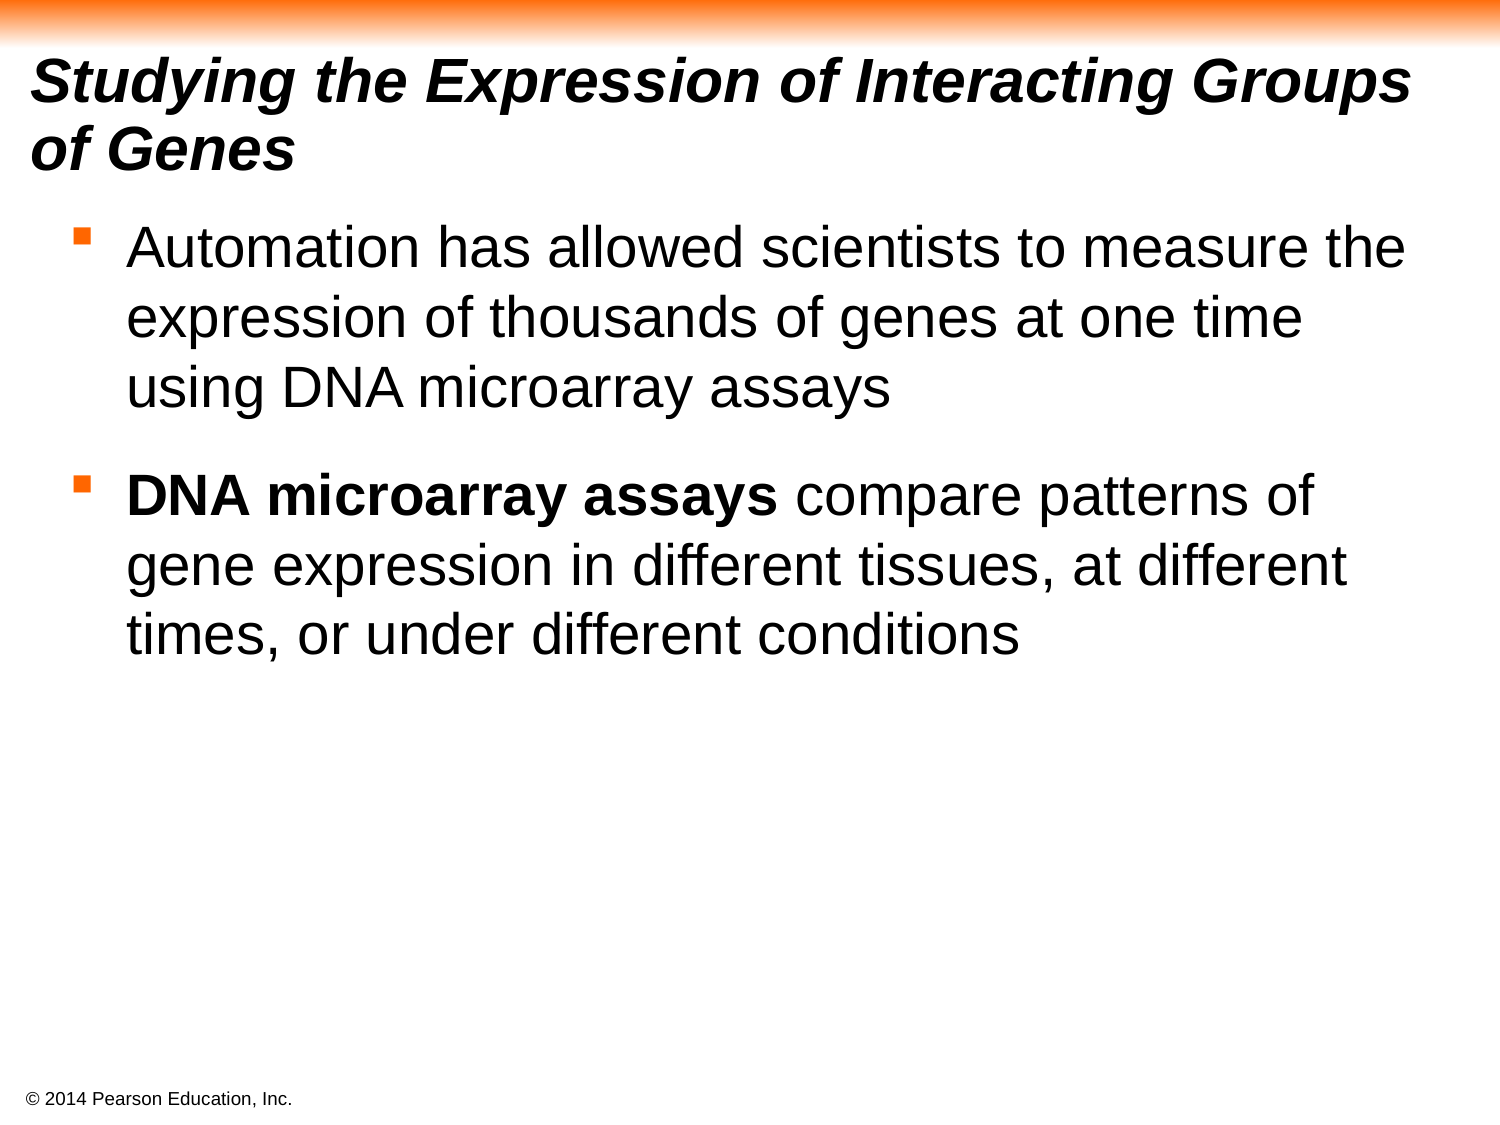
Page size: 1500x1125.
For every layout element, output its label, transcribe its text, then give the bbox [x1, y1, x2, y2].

list Automation has allowed scientists to measure the expression of thousands of genes at one time using DNA microarray assays DNA microarray assays compare patterns of gene expression in different tissues, at different times, or under different conditions [69, 208, 1464, 1042]
title Studying the Expression of Interacting Groups of Genes [29, 49, 1470, 184]
